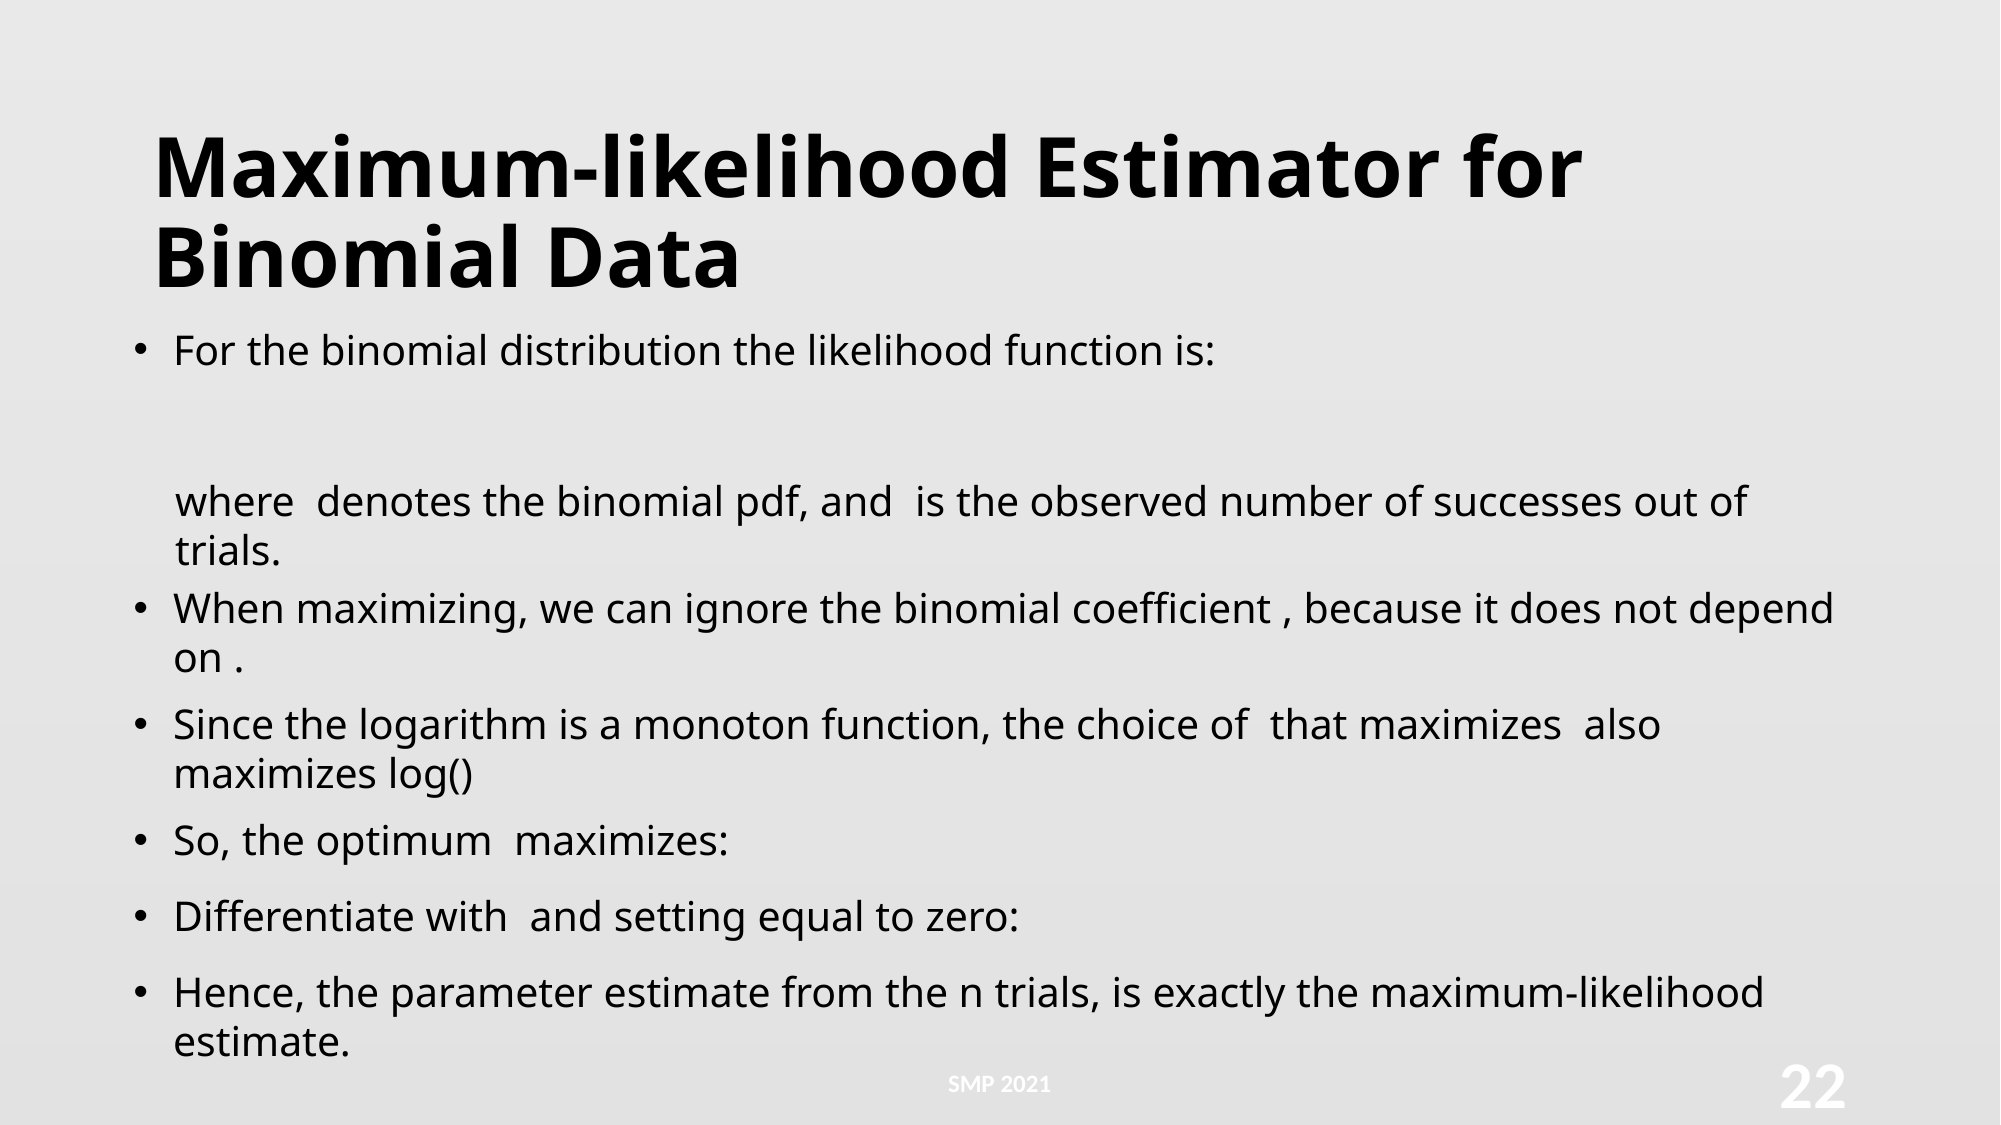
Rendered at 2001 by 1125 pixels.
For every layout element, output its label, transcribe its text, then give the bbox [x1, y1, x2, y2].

slide_number [137, 1052, 588, 1113]
title Maximum-likelihood Estimator for Binomial Data [137, 109, 1882, 321]
slide_number 22 [1412, 1052, 1863, 1113]
footer SMP 2021 [662, 1052, 1338, 1113]
